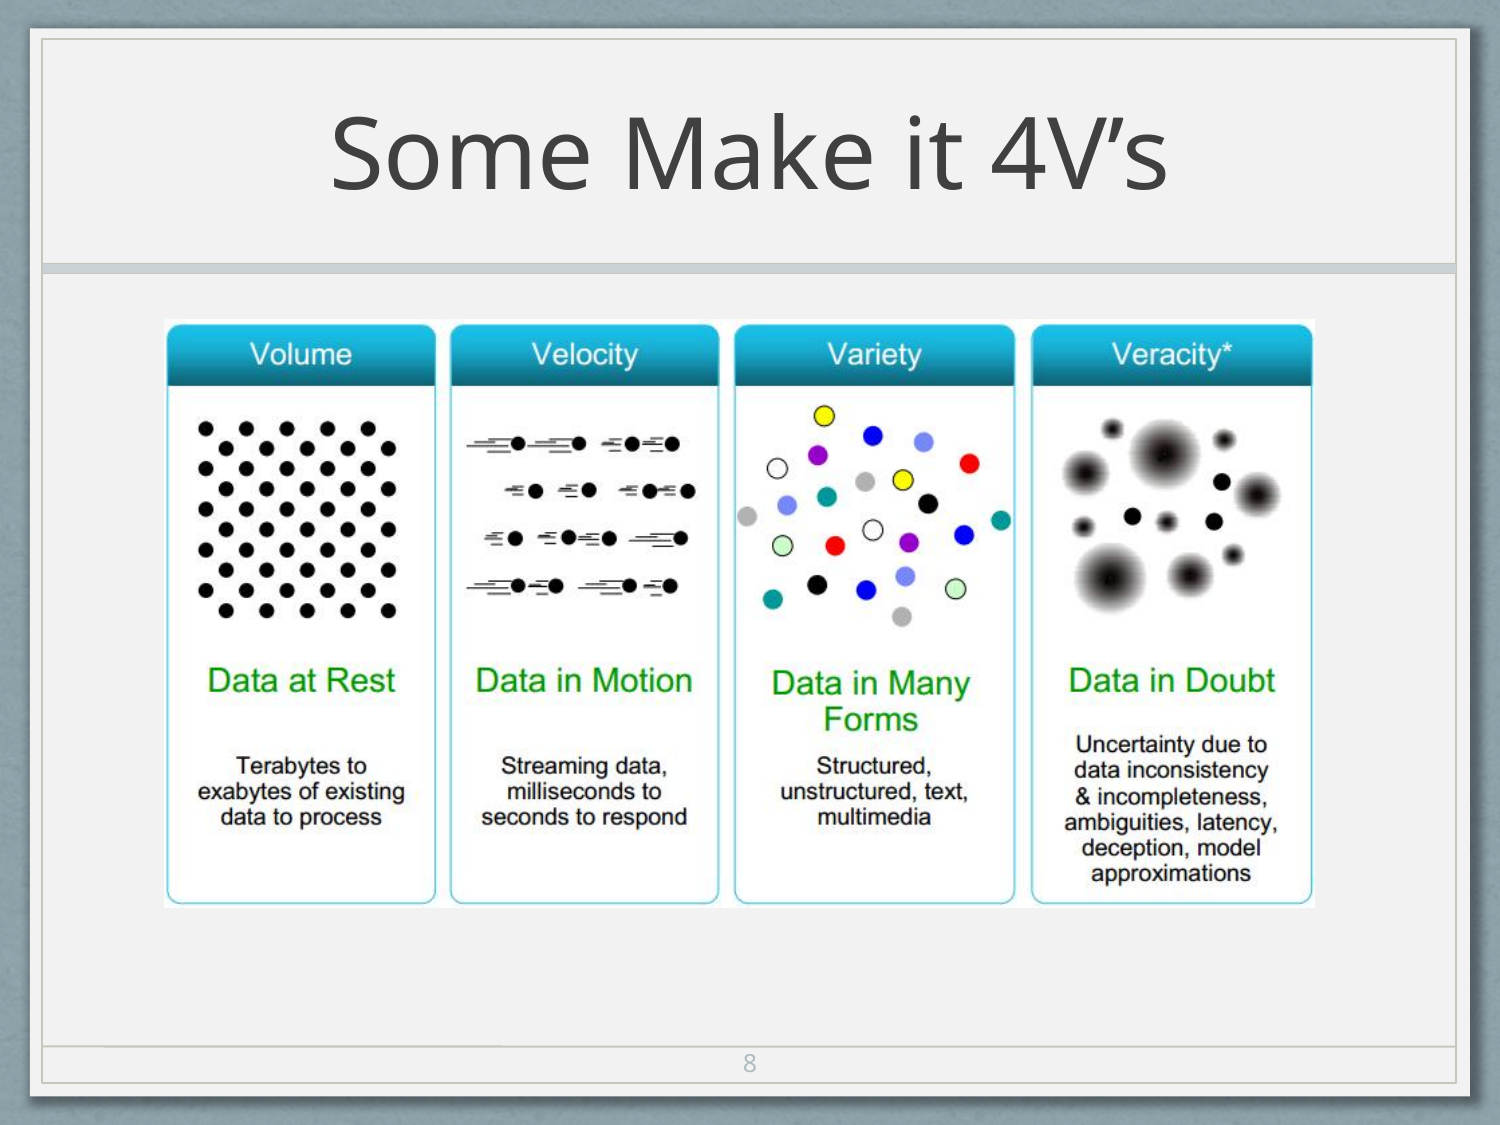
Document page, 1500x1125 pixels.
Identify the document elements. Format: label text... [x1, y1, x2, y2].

title Some Make it 4V’s [147, 40, 1353, 260]
slide_number 8 [687, 1042, 813, 1088]
picture [163, 319, 1315, 909]
